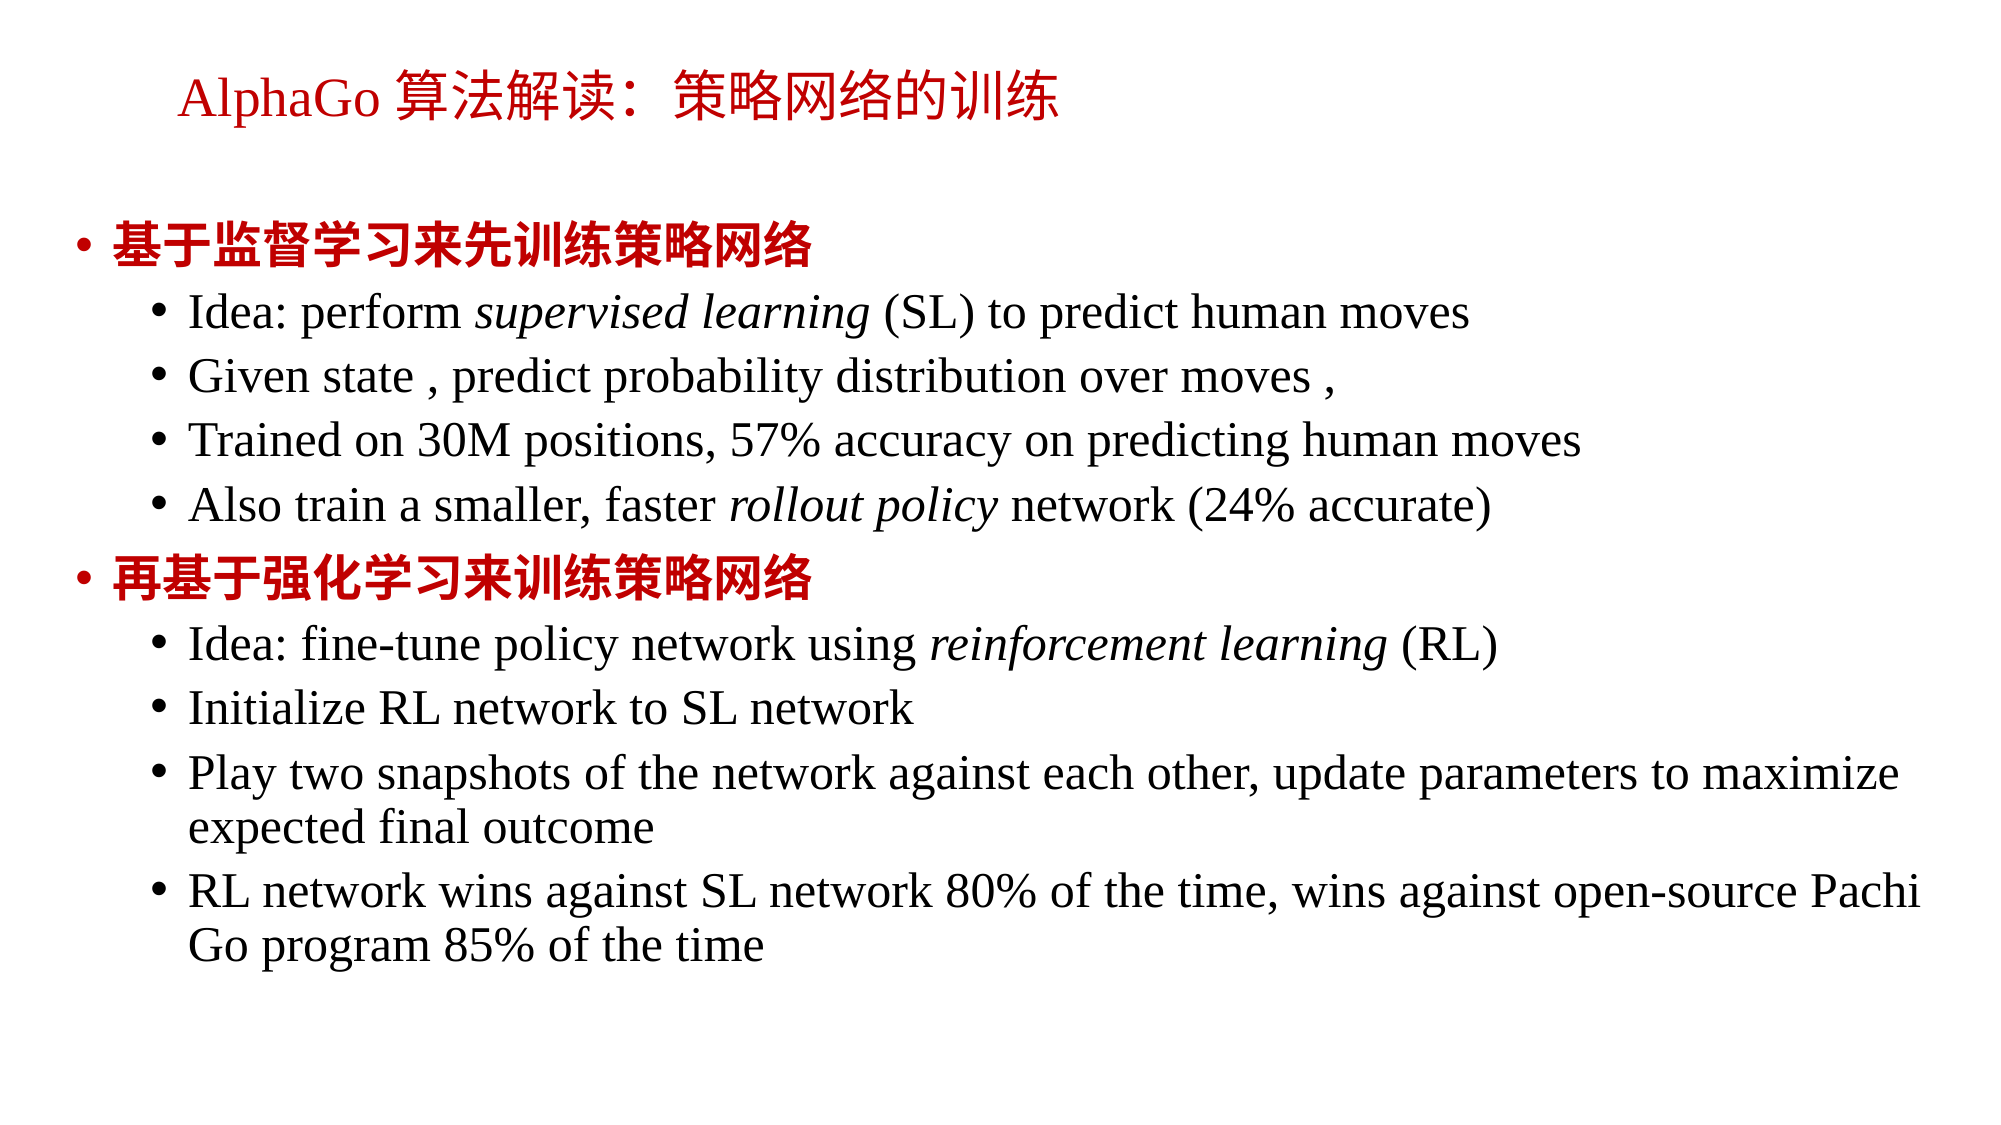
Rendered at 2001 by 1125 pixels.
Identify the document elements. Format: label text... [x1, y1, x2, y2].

text_box AlphaGo算法解读：策略网络的训练 [162, 53, 1076, 135]
